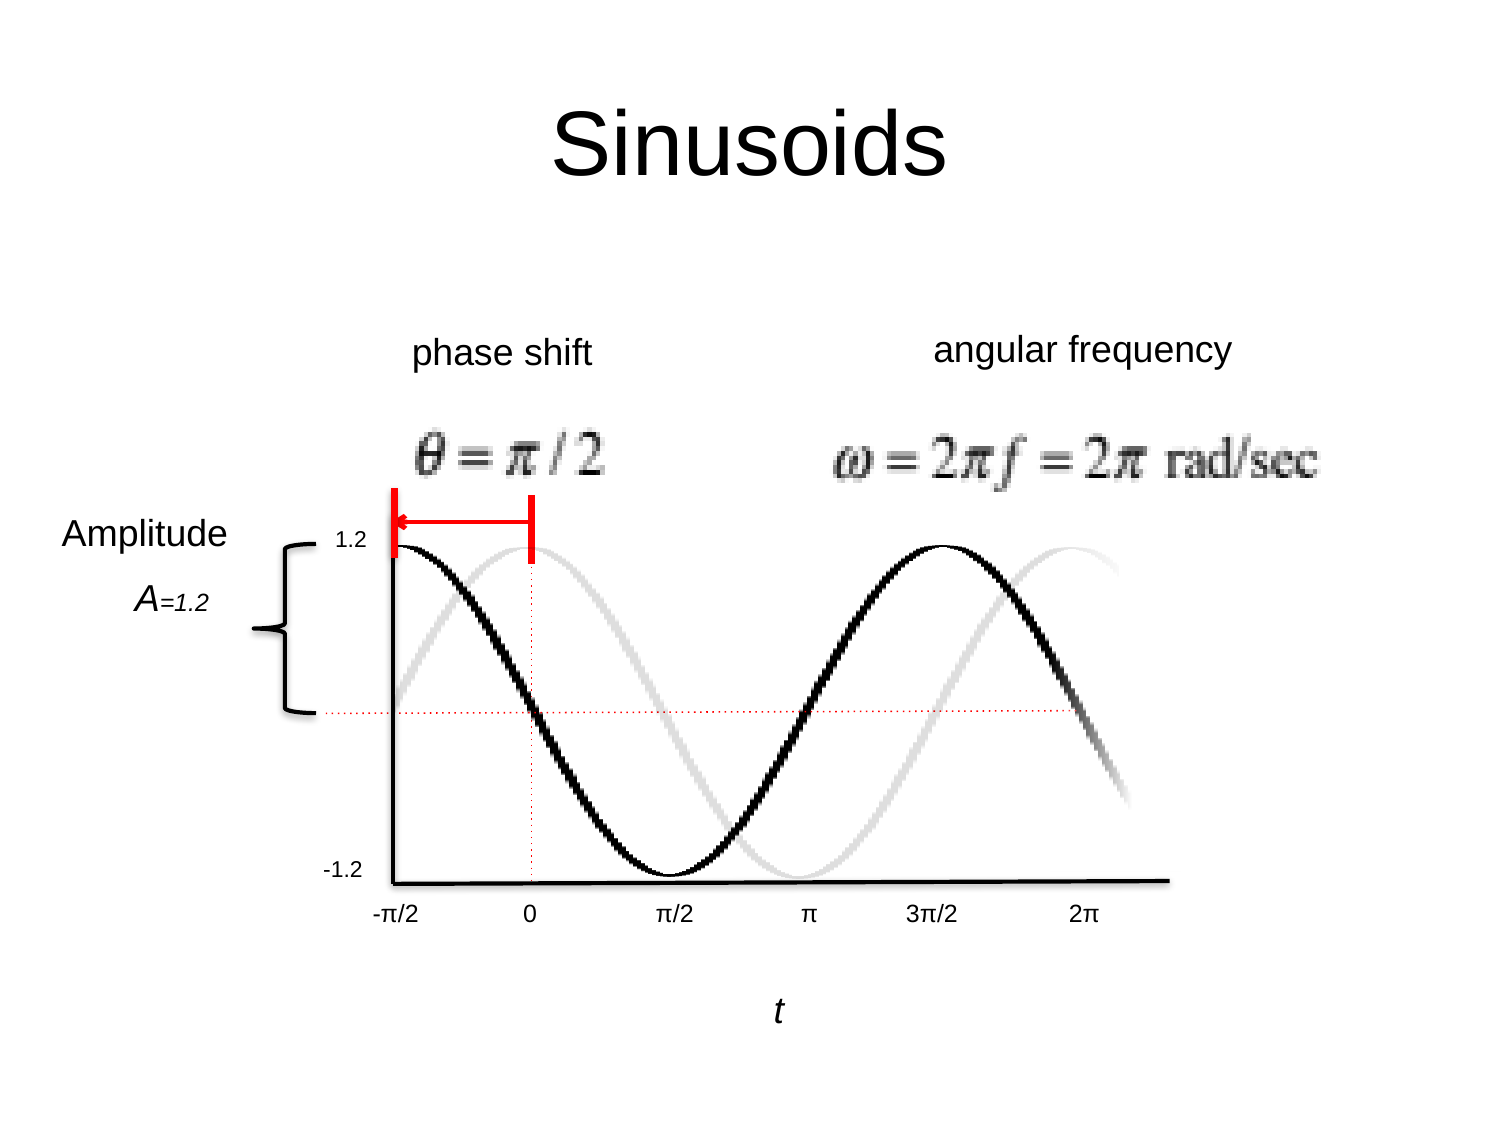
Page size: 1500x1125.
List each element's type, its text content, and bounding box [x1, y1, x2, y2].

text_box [77, 317, 1358, 1081]
text_box Amplitude [46, 501, 72, 562]
title Sinusoids [75, 45, 1425, 233]
